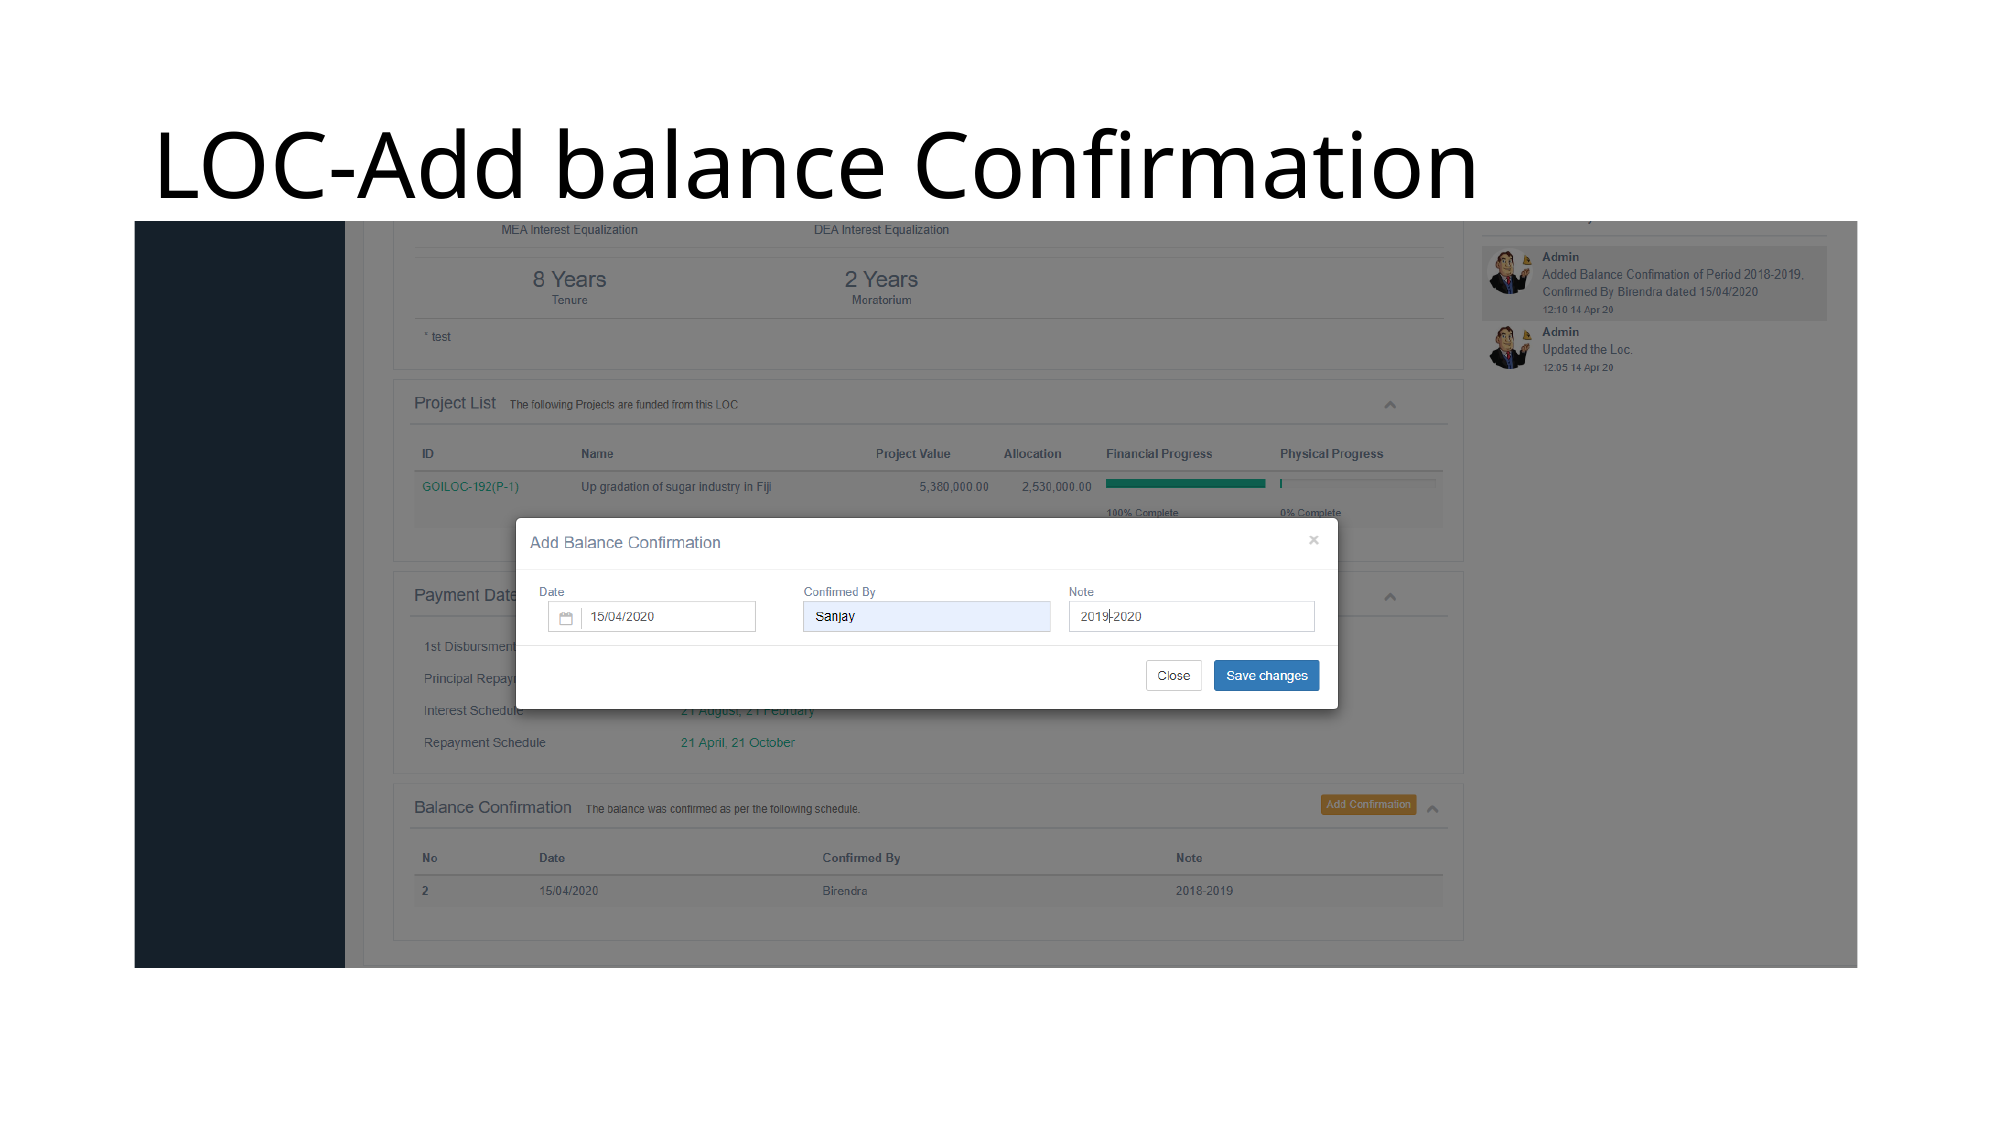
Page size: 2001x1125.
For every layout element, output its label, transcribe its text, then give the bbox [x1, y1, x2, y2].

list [134, 221, 1858, 968]
title LOC-Add balance Confirmation [137, 59, 1863, 278]
